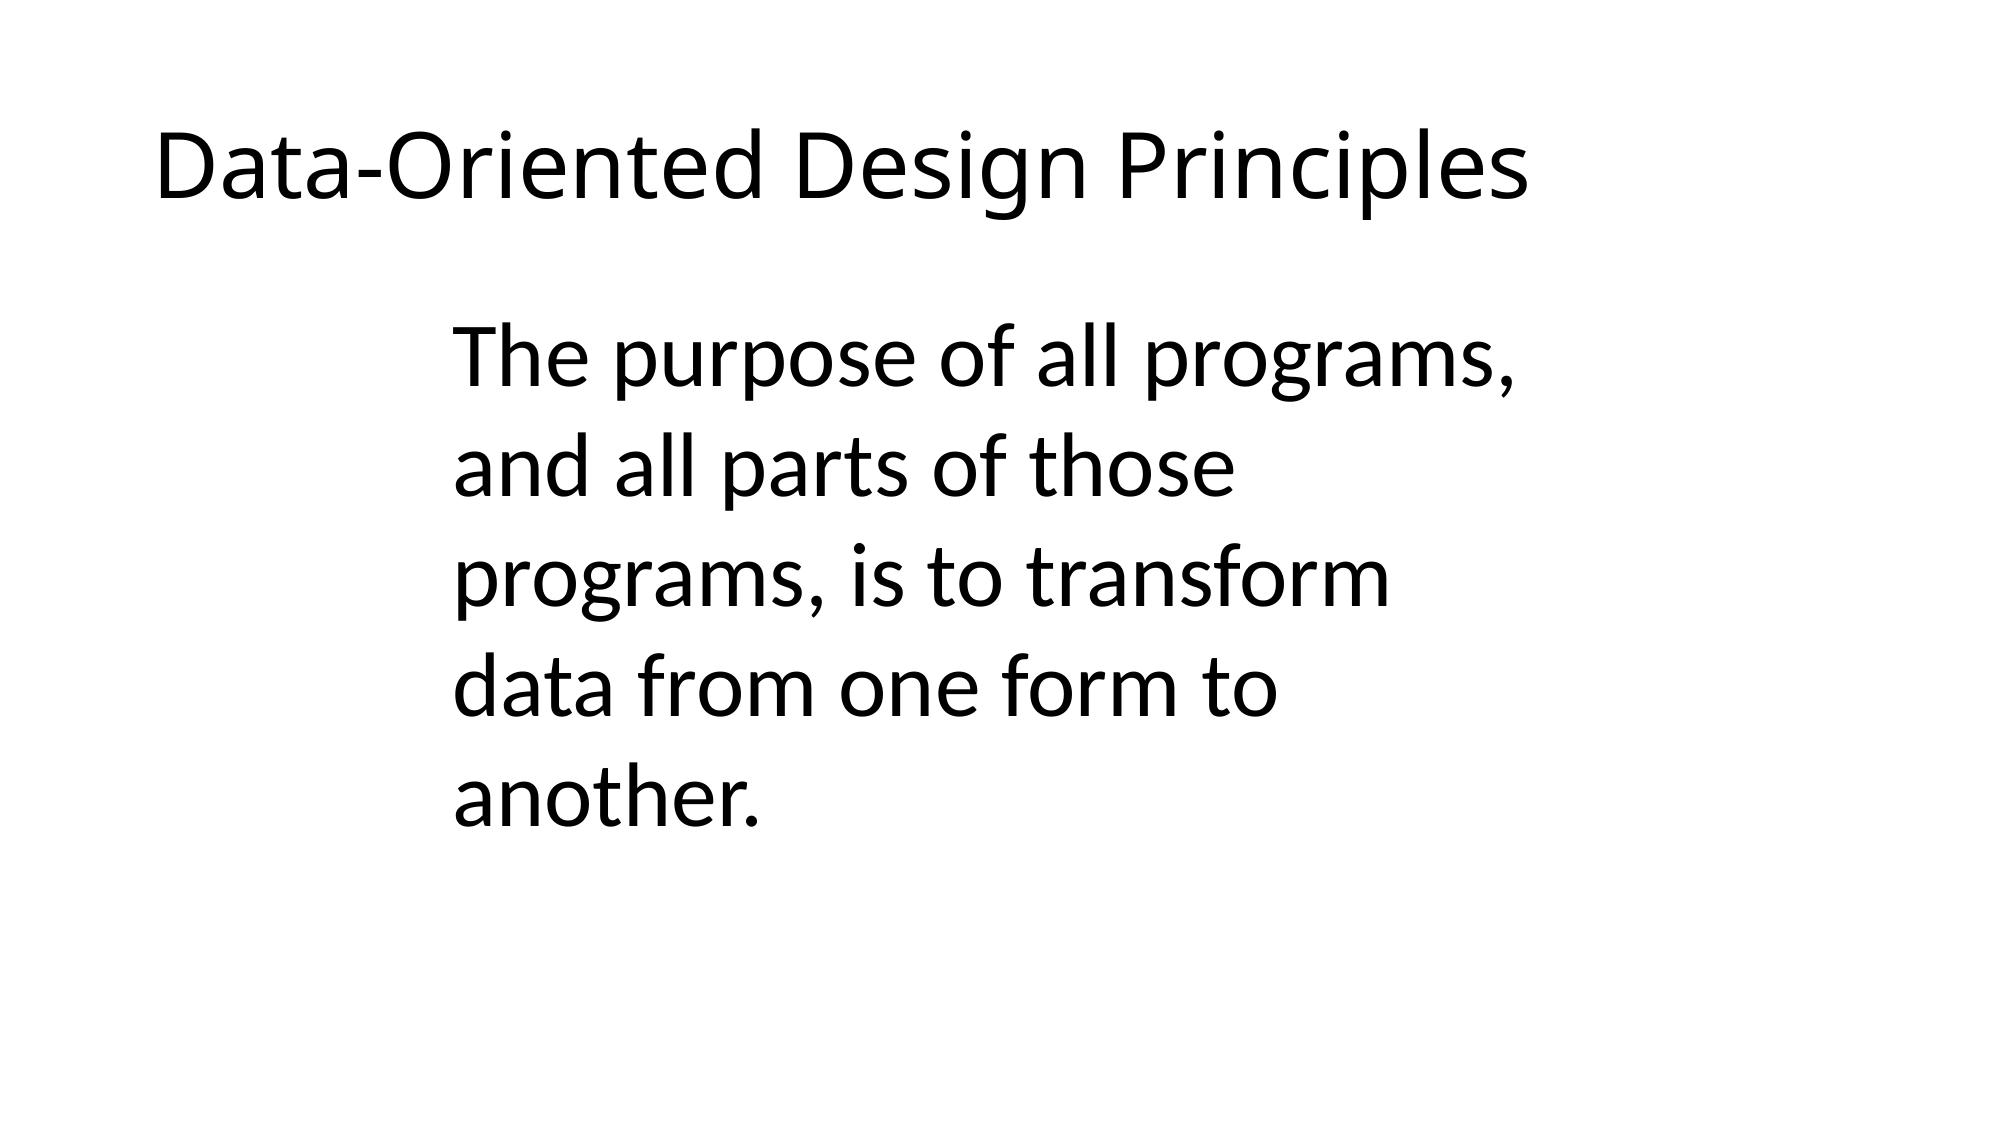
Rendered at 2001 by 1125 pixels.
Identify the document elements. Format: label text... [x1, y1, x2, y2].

text_box The purpose of all programs, and all parts of those programs, is to transform data from one form to another. [437, 287, 1538, 852]
title Data-Oriented Design Principles [137, 59, 1863, 278]
